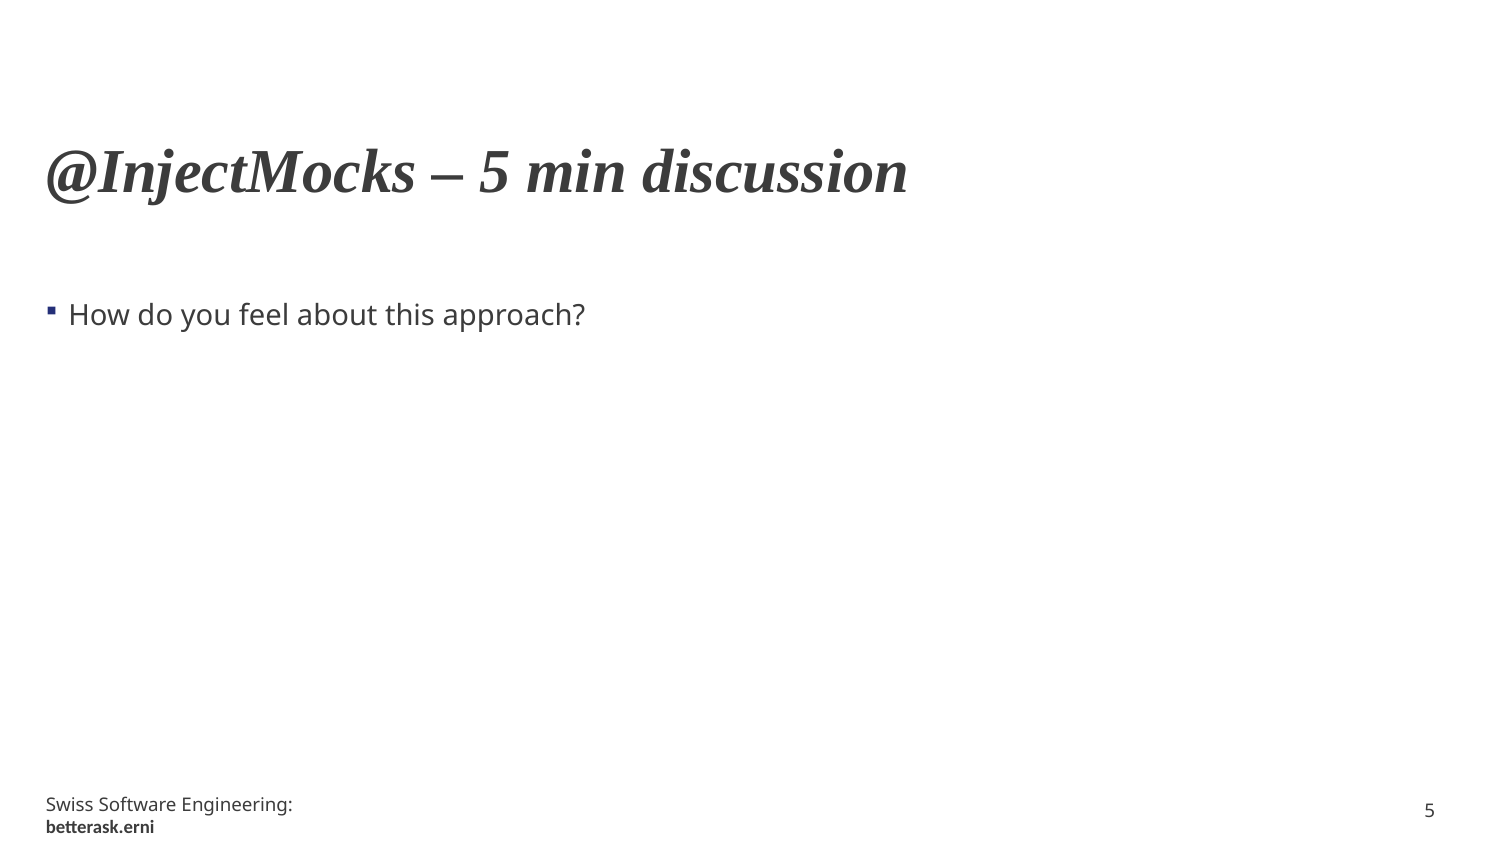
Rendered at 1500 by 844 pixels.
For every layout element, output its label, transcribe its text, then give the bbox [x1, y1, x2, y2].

list How do you feel about this approach? [41, 290, 1443, 733]
slide_number 5 [1308, 792, 1441, 831]
title @InjectMocks – 5 min discussion [40, 69, 1443, 210]
footer Swiss Software Engineering: betterask.erni [40, 796, 384, 833]
